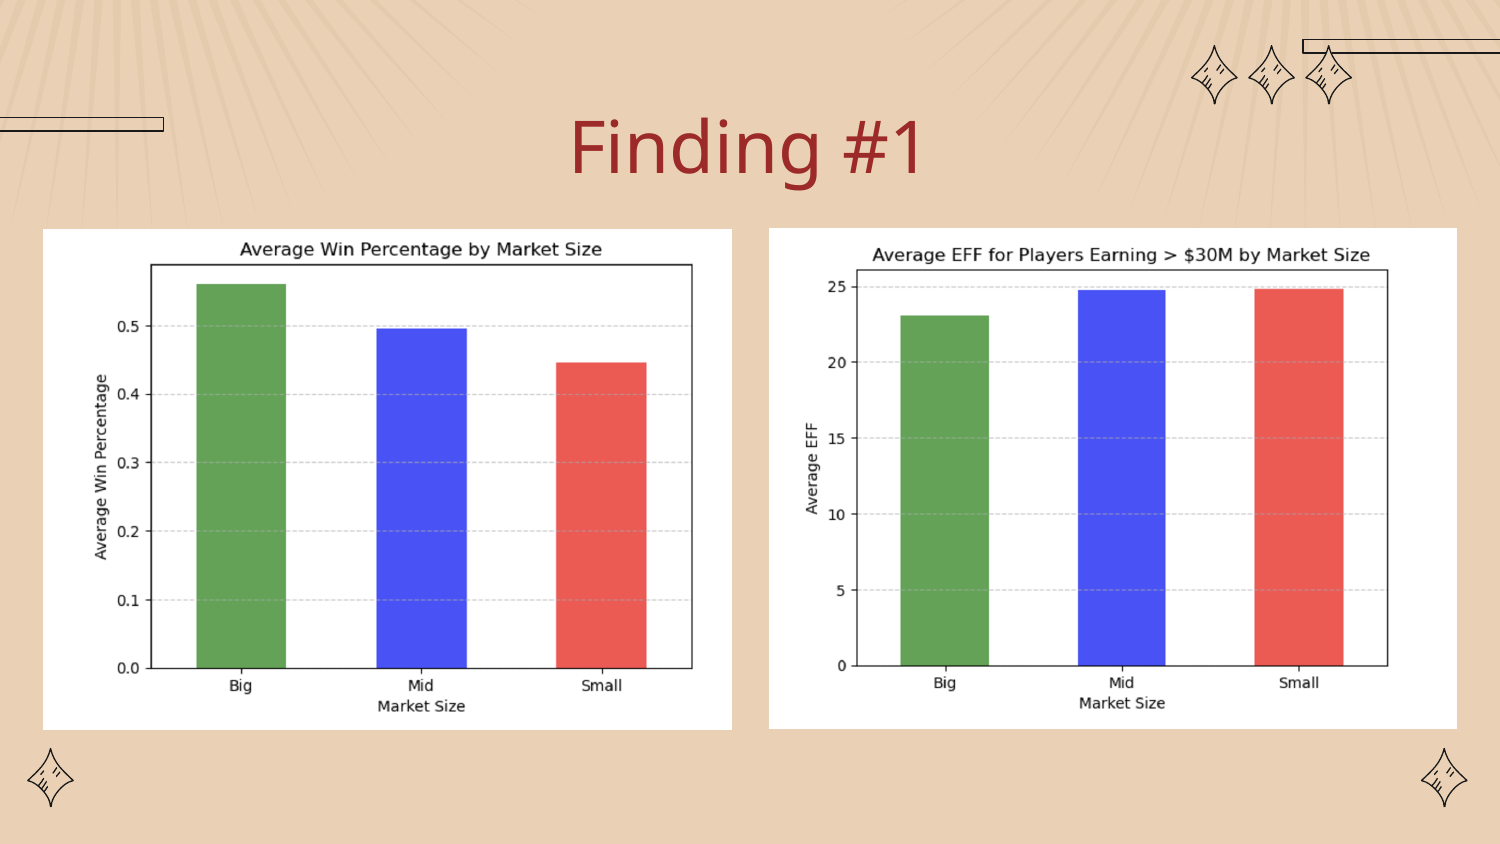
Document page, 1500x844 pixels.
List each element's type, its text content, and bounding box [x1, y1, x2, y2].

title Finding #1 [118, 72, 1382, 167]
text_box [1190, 44, 1239, 105]
picture [42, 229, 733, 730]
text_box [1247, 44, 1296, 105]
picture [769, 227, 1457, 729]
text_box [1304, 44, 1353, 105]
